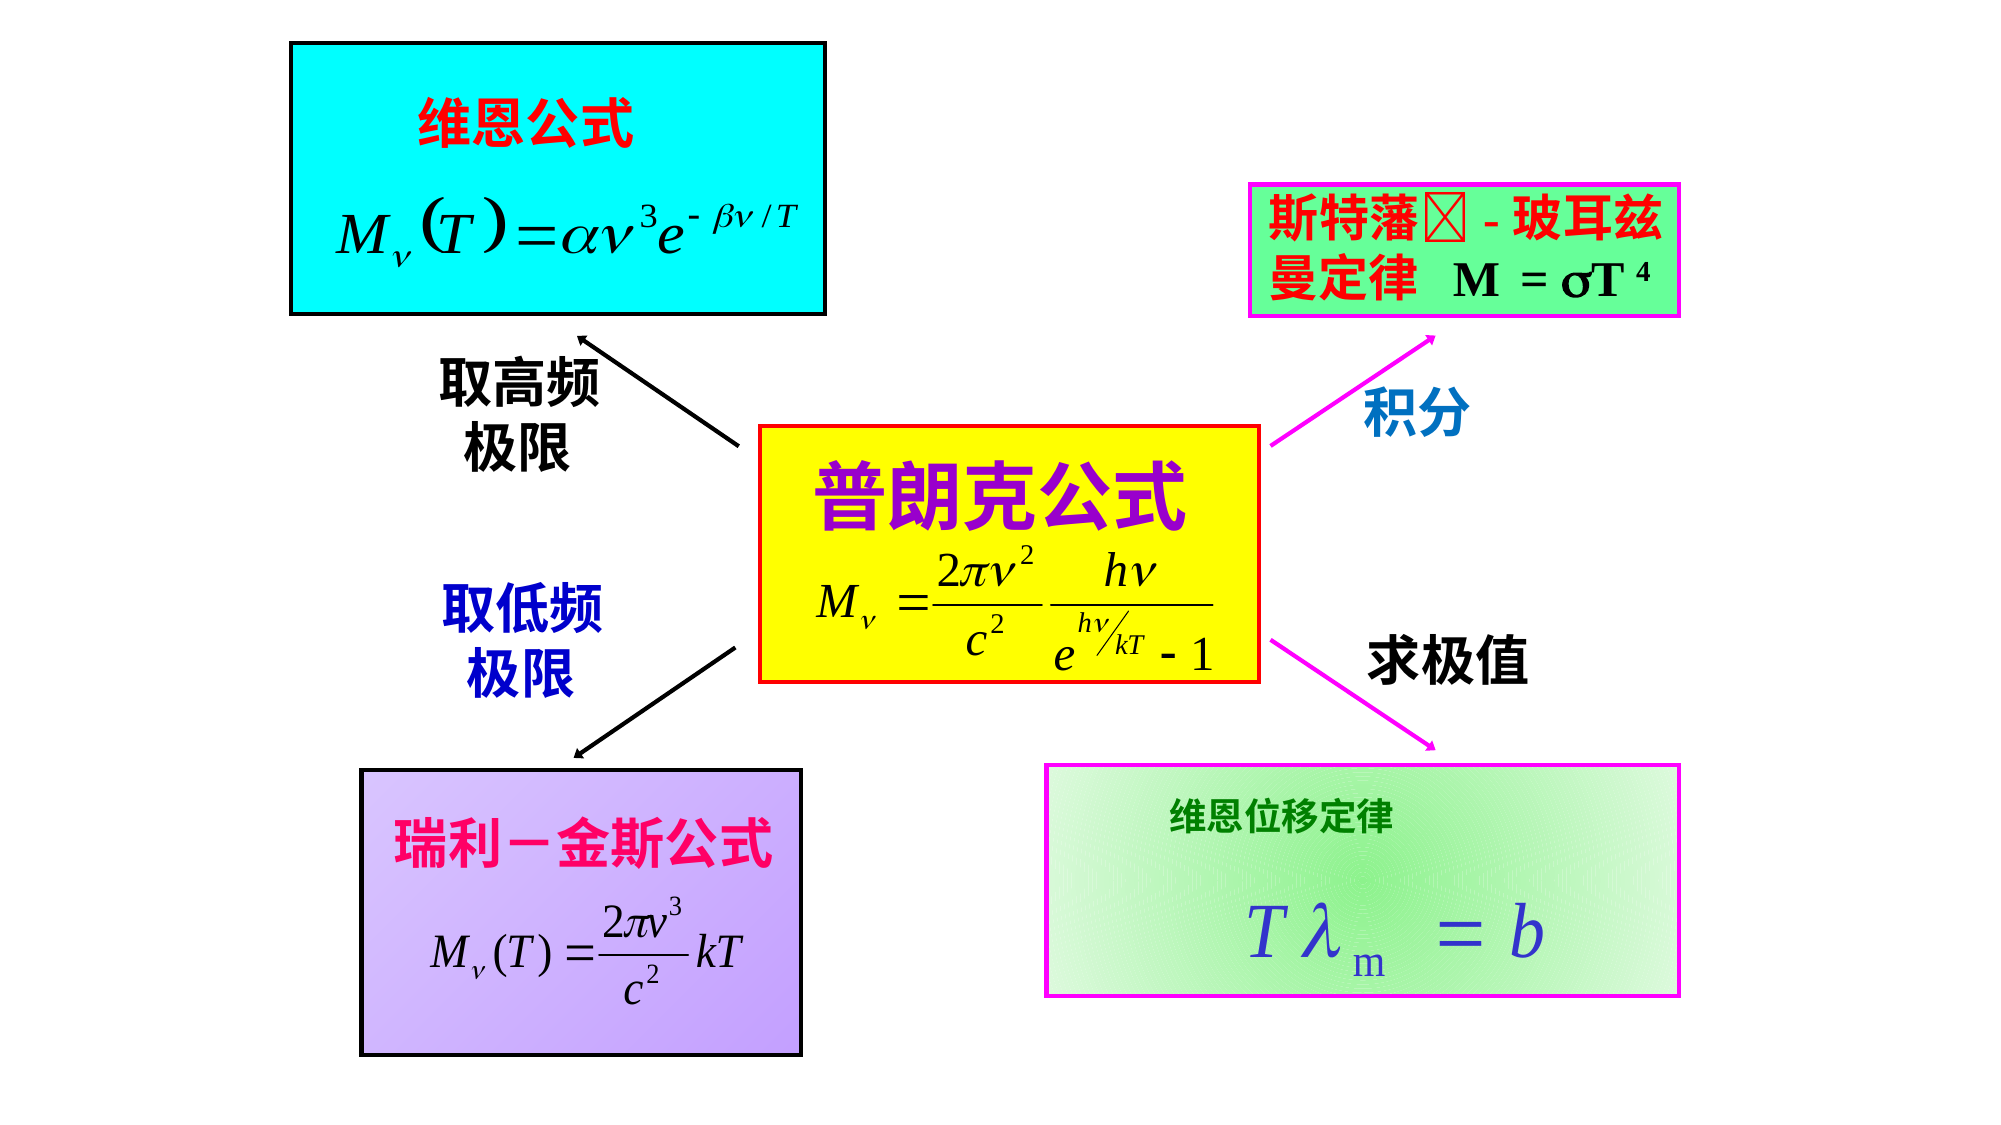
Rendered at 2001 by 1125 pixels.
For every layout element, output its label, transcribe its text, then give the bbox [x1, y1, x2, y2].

text_box [760, 426, 1259, 683]
text_box [1046, 764, 1680, 997]
text_box 取高频 极限 [436, 345, 693, 523]
text_box 维恩位移定律 [1154, 785, 1410, 845]
text_box [1270, 335, 1436, 447]
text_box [1234, 878, 1571, 985]
text_box [291, 42, 826, 314]
text_box 普朗克公式 [775, 447, 1261, 555]
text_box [808, 531, 1224, 683]
text_box [577, 335, 739, 447]
text_box [573, 647, 736, 759]
text_box 取低频 极限 [439, 572, 696, 750]
text_box 瑞利－金斯公式 [391, 807, 801, 1006]
text_box [1384, 716, 1436, 751]
text_box [1250, 184, 1680, 316]
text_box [422, 883, 756, 1016]
text_box 维恩公式 [415, 87, 739, 186]
text_box 求极值 [1364, 624, 1608, 716]
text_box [324, 190, 813, 283]
text_box 积分 [1361, 376, 1544, 469]
text_box [361, 770, 801, 1055]
text_box 斯特藩-玻耳兹曼定律 M = T 4 [1266, 184, 1666, 276]
